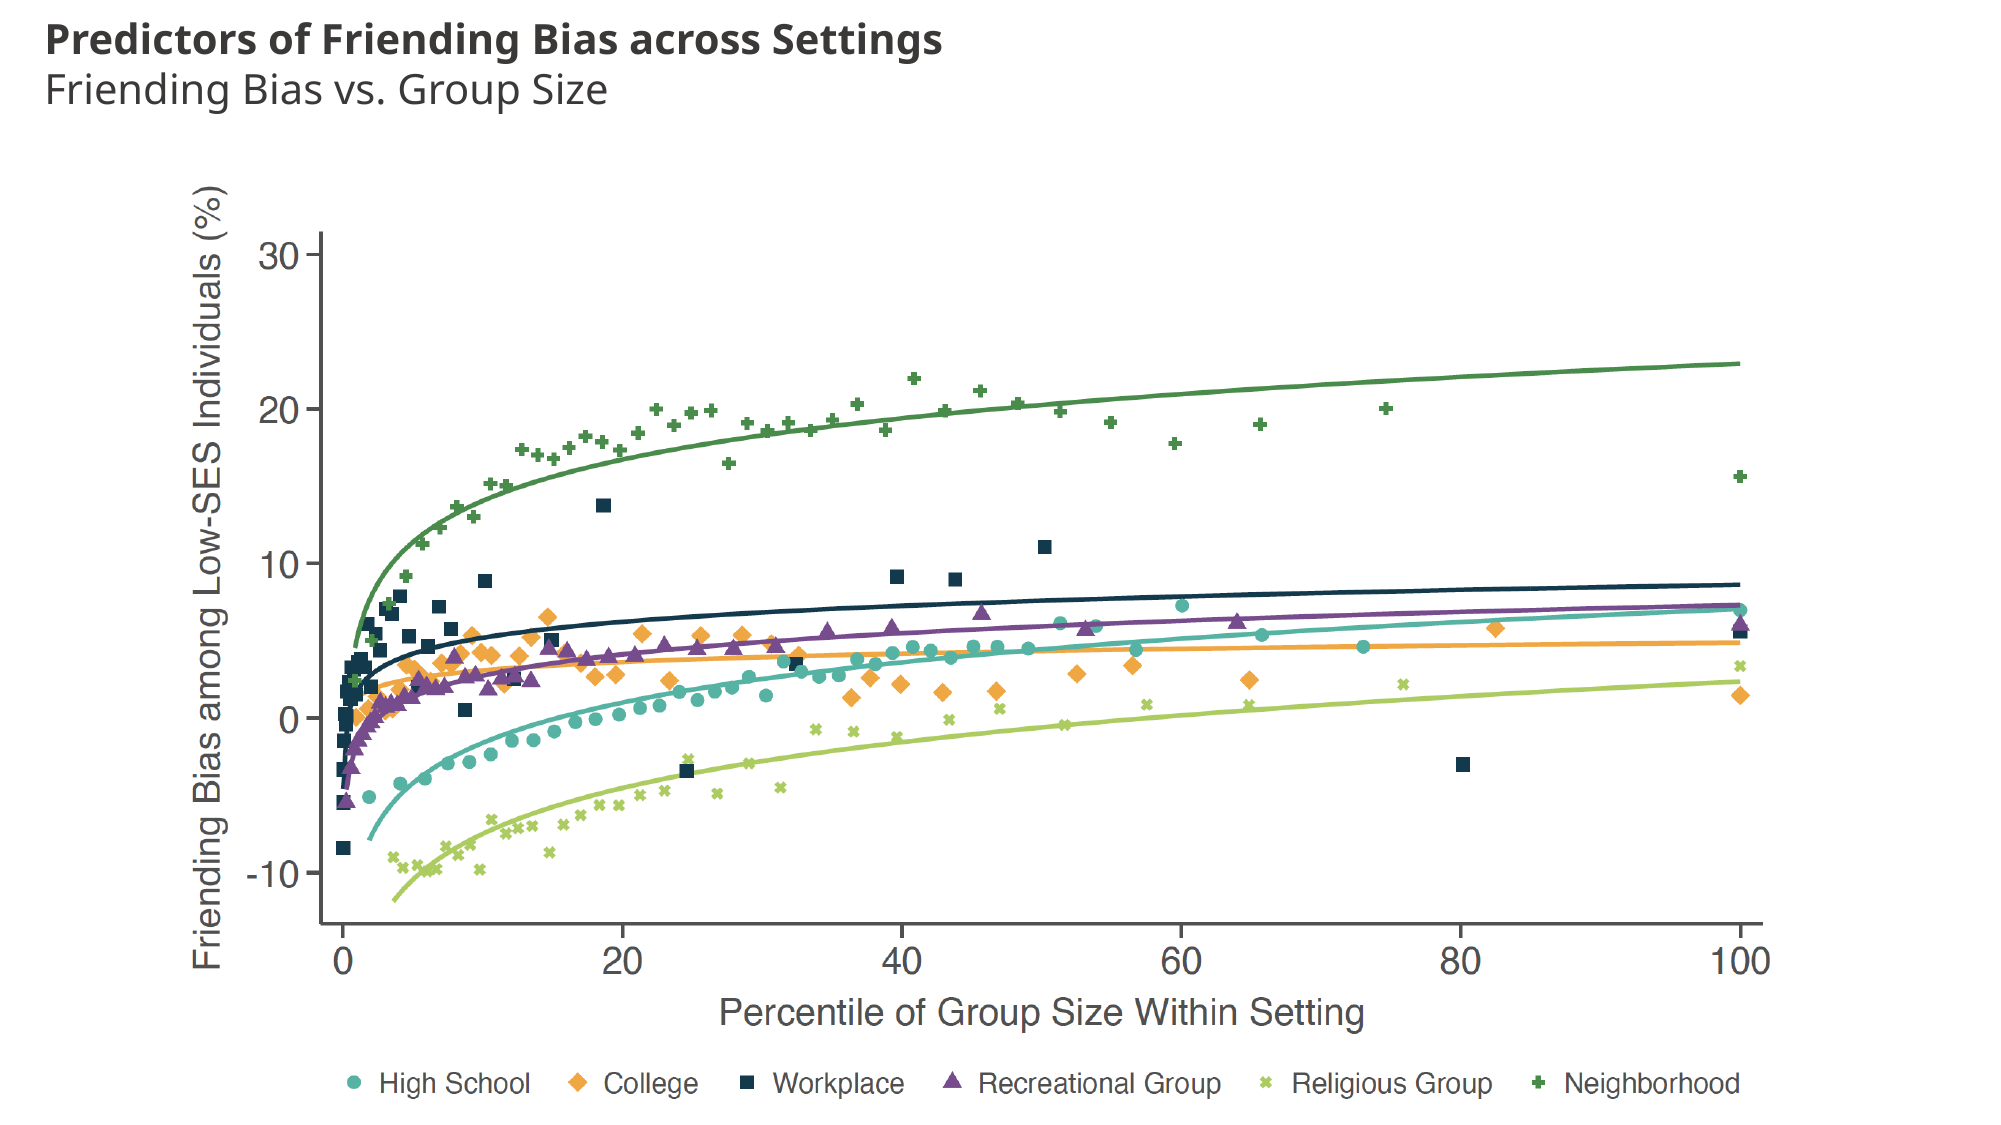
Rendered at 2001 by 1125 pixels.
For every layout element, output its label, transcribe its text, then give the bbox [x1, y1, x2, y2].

picture [160, 163, 1840, 1119]
text_box Predictors of Friending Bias across Settings Friending Bias vs. Group Size [44, 12, 1990, 163]
